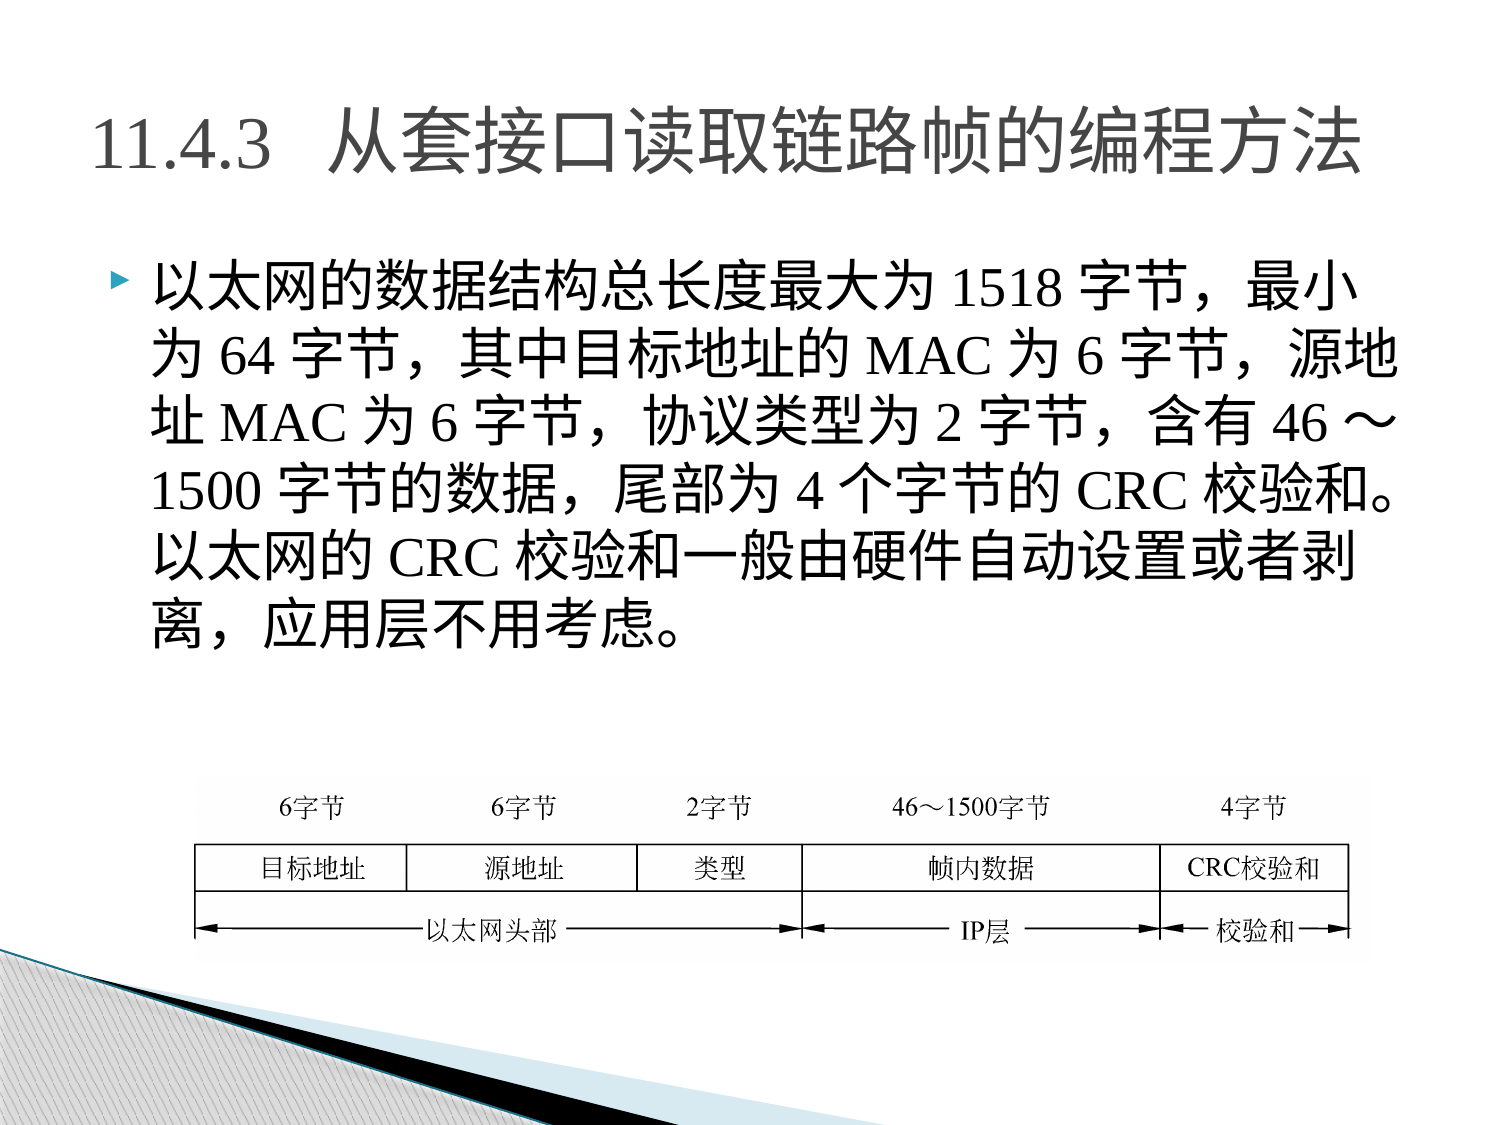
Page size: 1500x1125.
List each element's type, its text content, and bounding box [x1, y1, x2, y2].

list 以太网的数据结构总长度最大为1518字节，最小为64字节，其中目标地址的MAC为6字节，源地址MAC为6字节，协议类型为2字节，含有46～1500字节的数据，尾部为4个字节的CRC校验和。以太网的CRC校验和一般由硬件自动设置或者剥离，应用层不用考虑。 [75, 243, 1425, 986]
title 11.4.3 从套接口读取链路帧的编程方法 [75, 45, 1425, 233]
picture [194, 774, 1375, 967]
